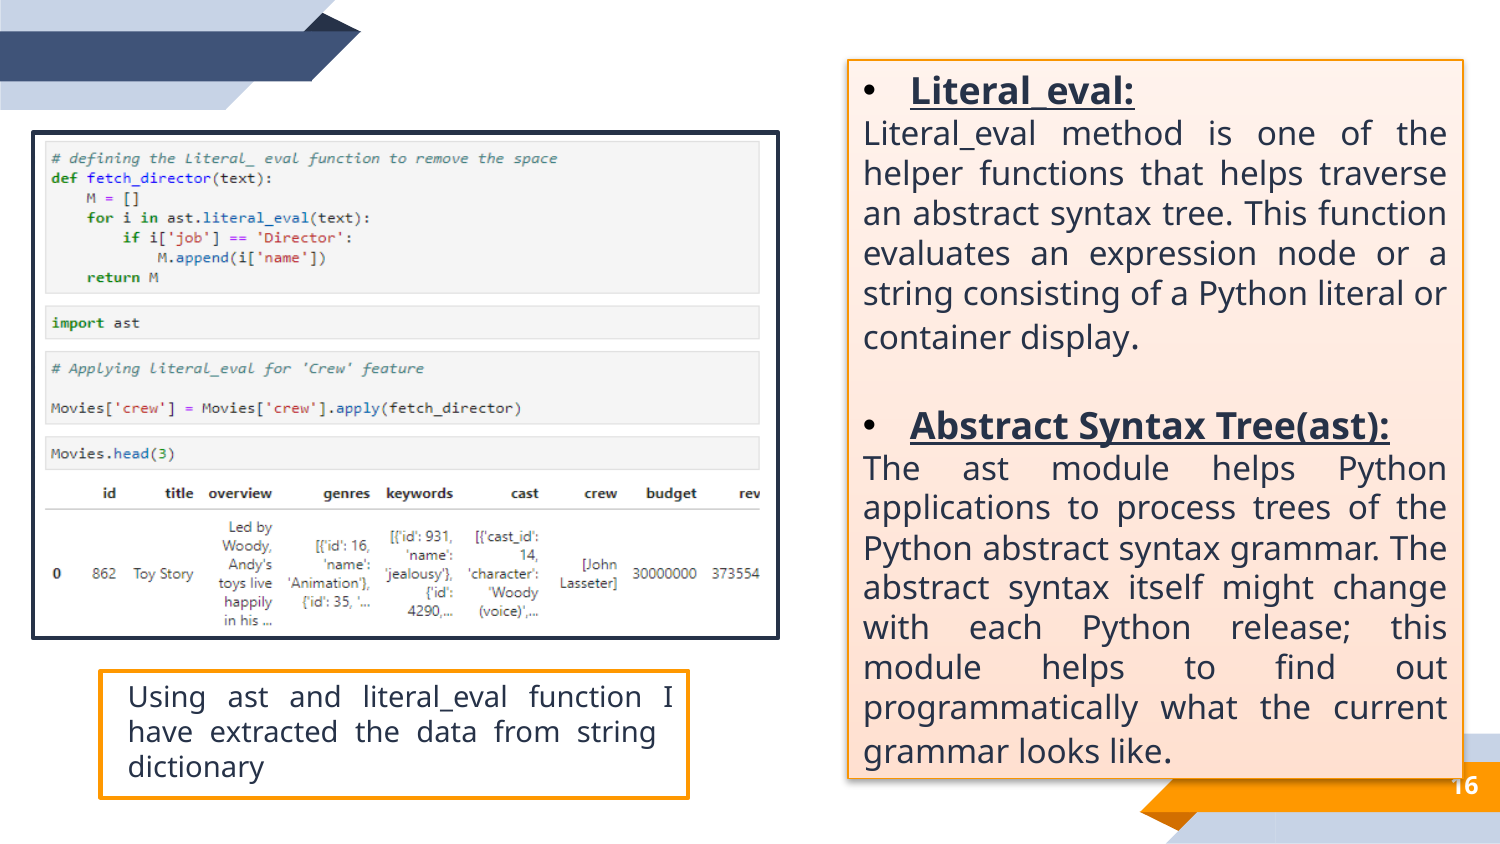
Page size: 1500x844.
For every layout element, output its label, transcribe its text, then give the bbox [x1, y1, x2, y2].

slide_number 16 [1249, 760, 1494, 813]
picture [34, 134, 777, 637]
text_box Using ast and literal_eval function I have extracted the data from string dictionary [98, 669, 690, 800]
text_box Literal_eval: Literal_eval method is one of the helper functions that helps traverse an abstract syntax tree. This function evaluates an expression node or a string consisting of a Python literal or container display. Abstract Syntax Tree(ast): The ast module helps Python applications to process trees of the Python abstract syntax grammar. The abstract syntax itself might change with each Python release; this module helps to find out programmatically what the current grammar looks like. [847, 59, 1464, 779]
